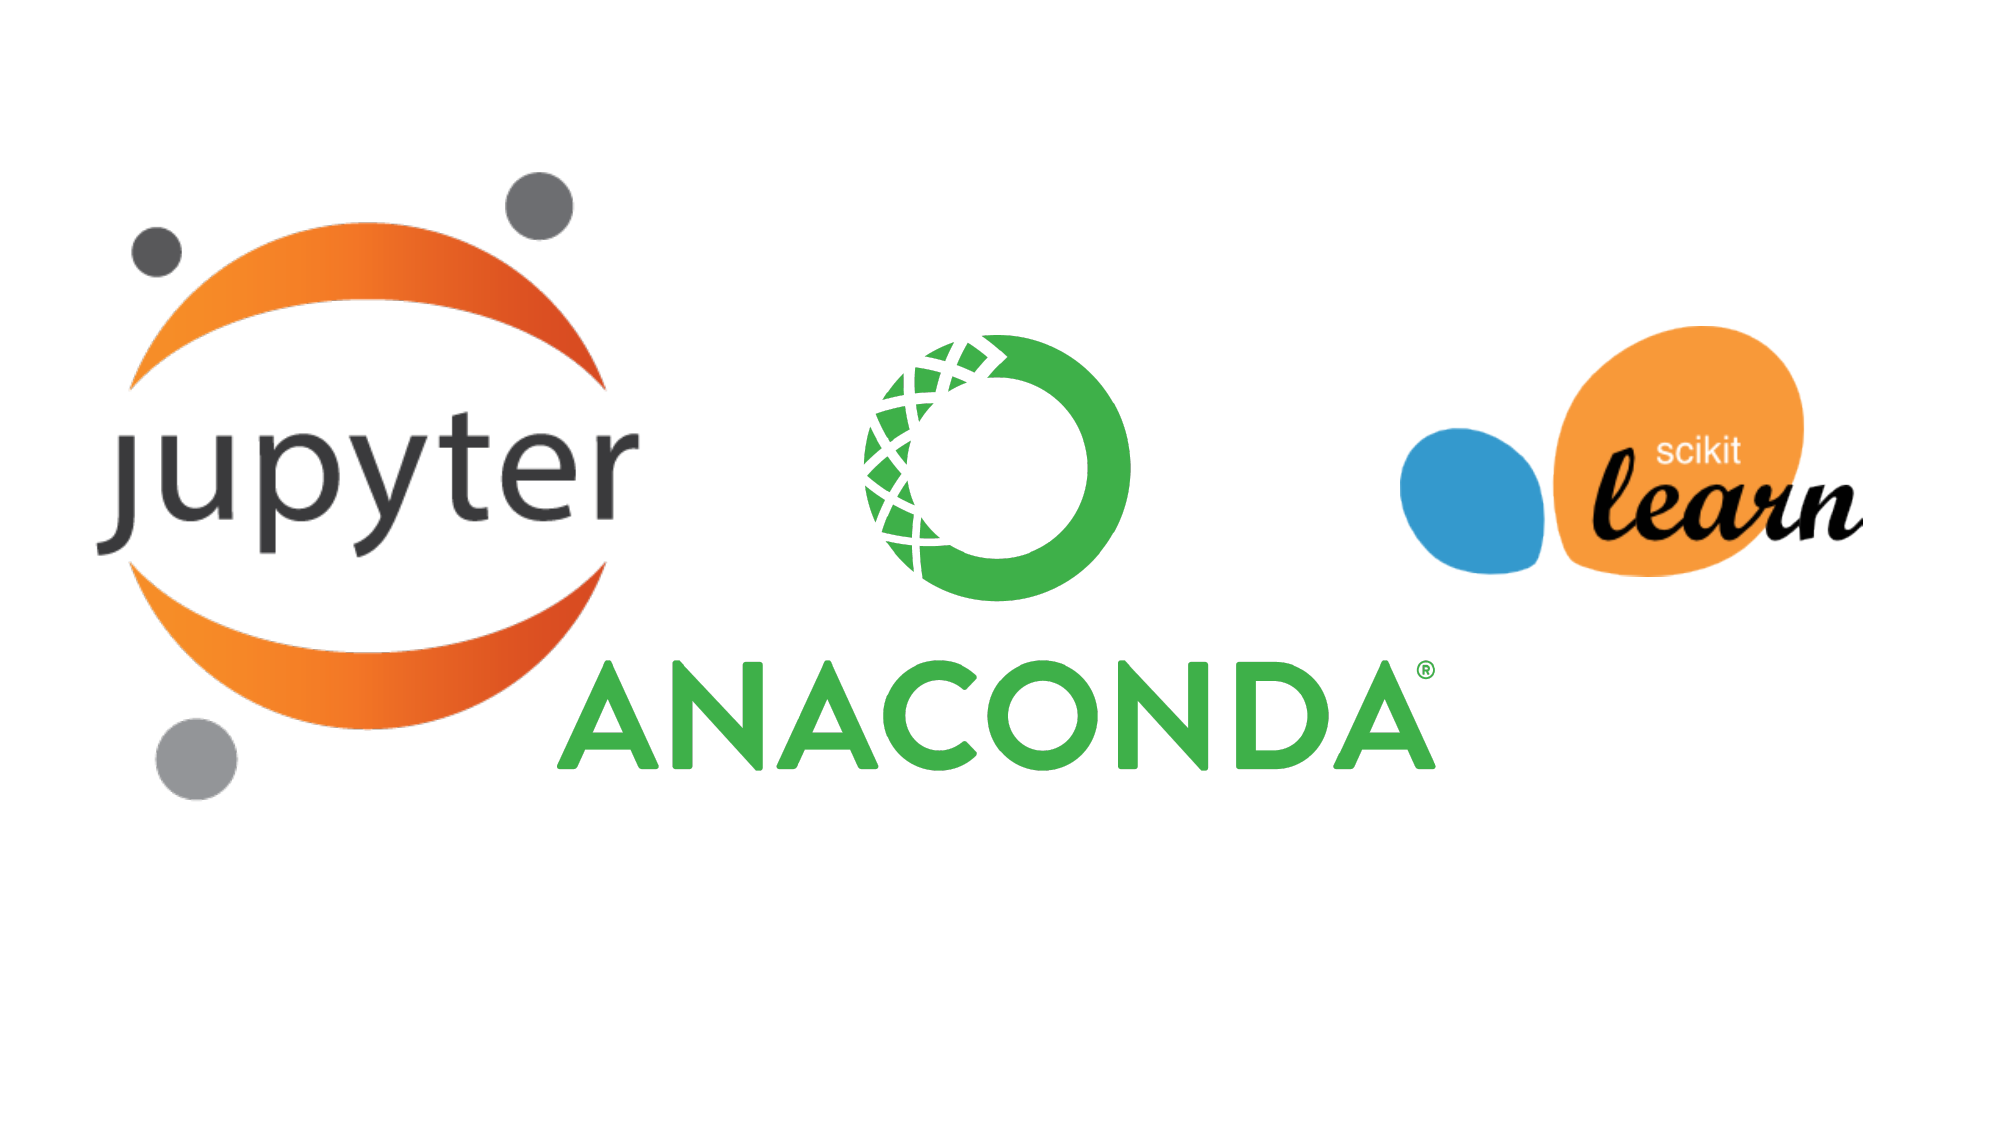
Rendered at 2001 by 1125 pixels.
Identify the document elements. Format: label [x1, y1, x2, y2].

picture [24, 142, 1863, 831]
